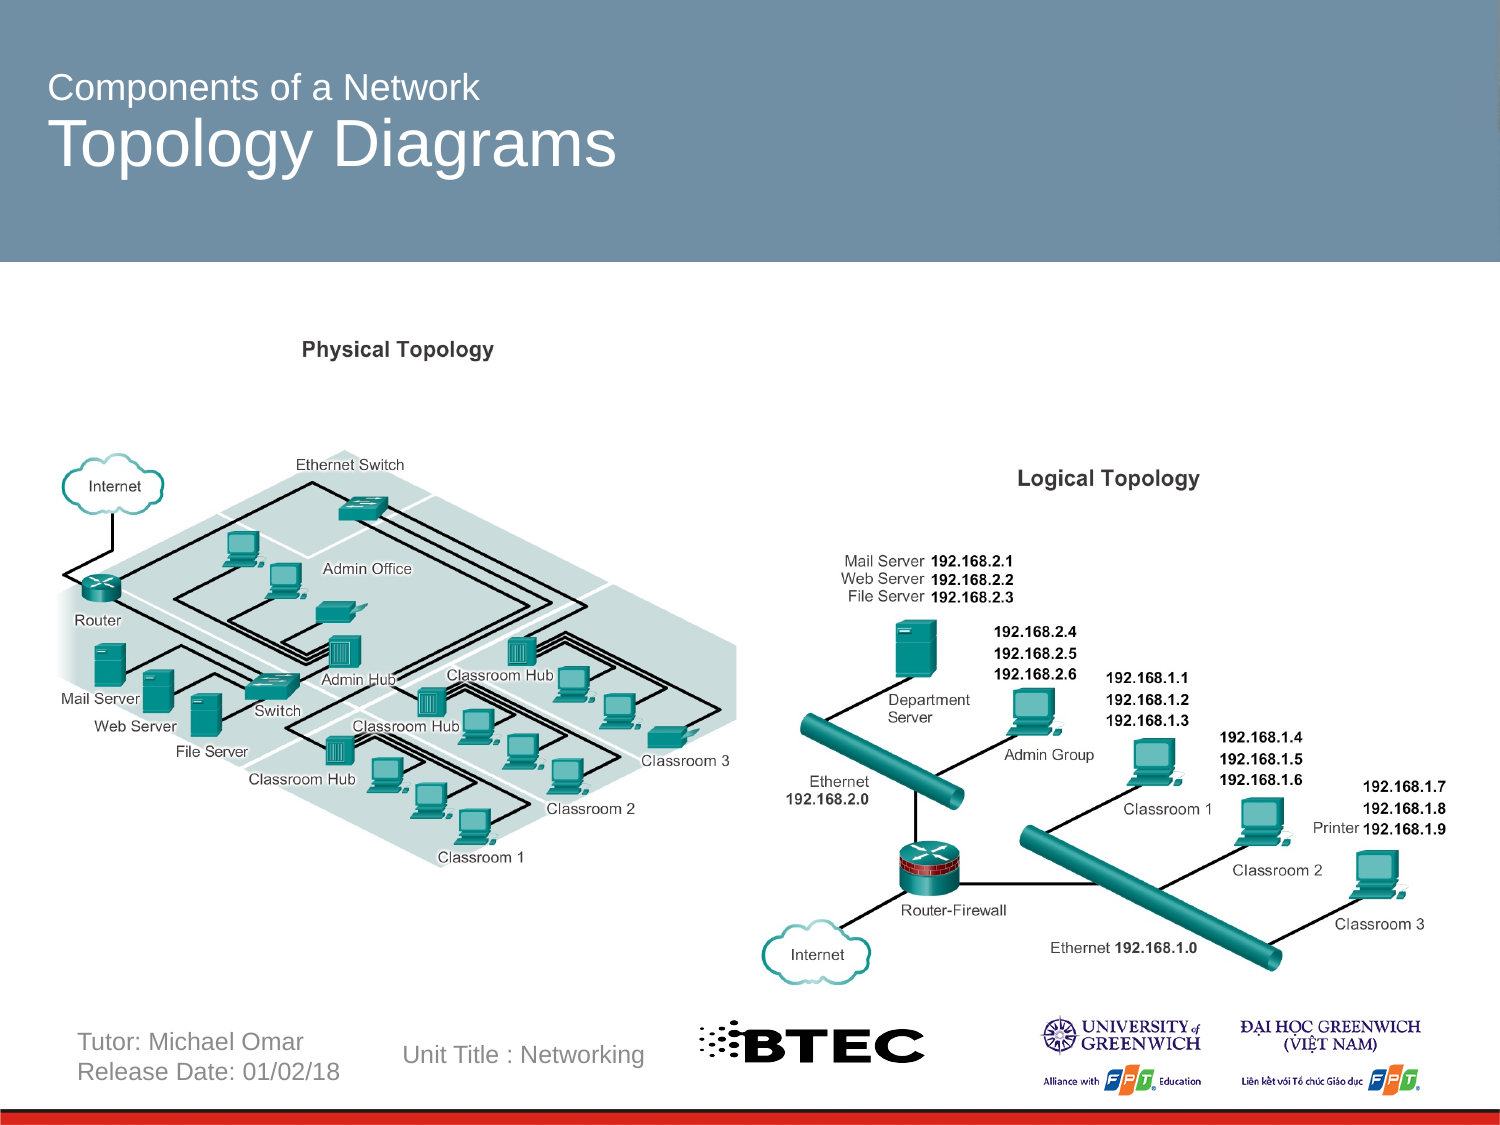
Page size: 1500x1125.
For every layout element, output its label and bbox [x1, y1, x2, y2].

picture [42, 333, 738, 874]
picture [0, 0, 1500, 262]
picture [747, 463, 1451, 1004]
picture [0, 1109, 1500, 1125]
picture [699, 1020, 925, 1063]
picture [1037, 1012, 1425, 1102]
